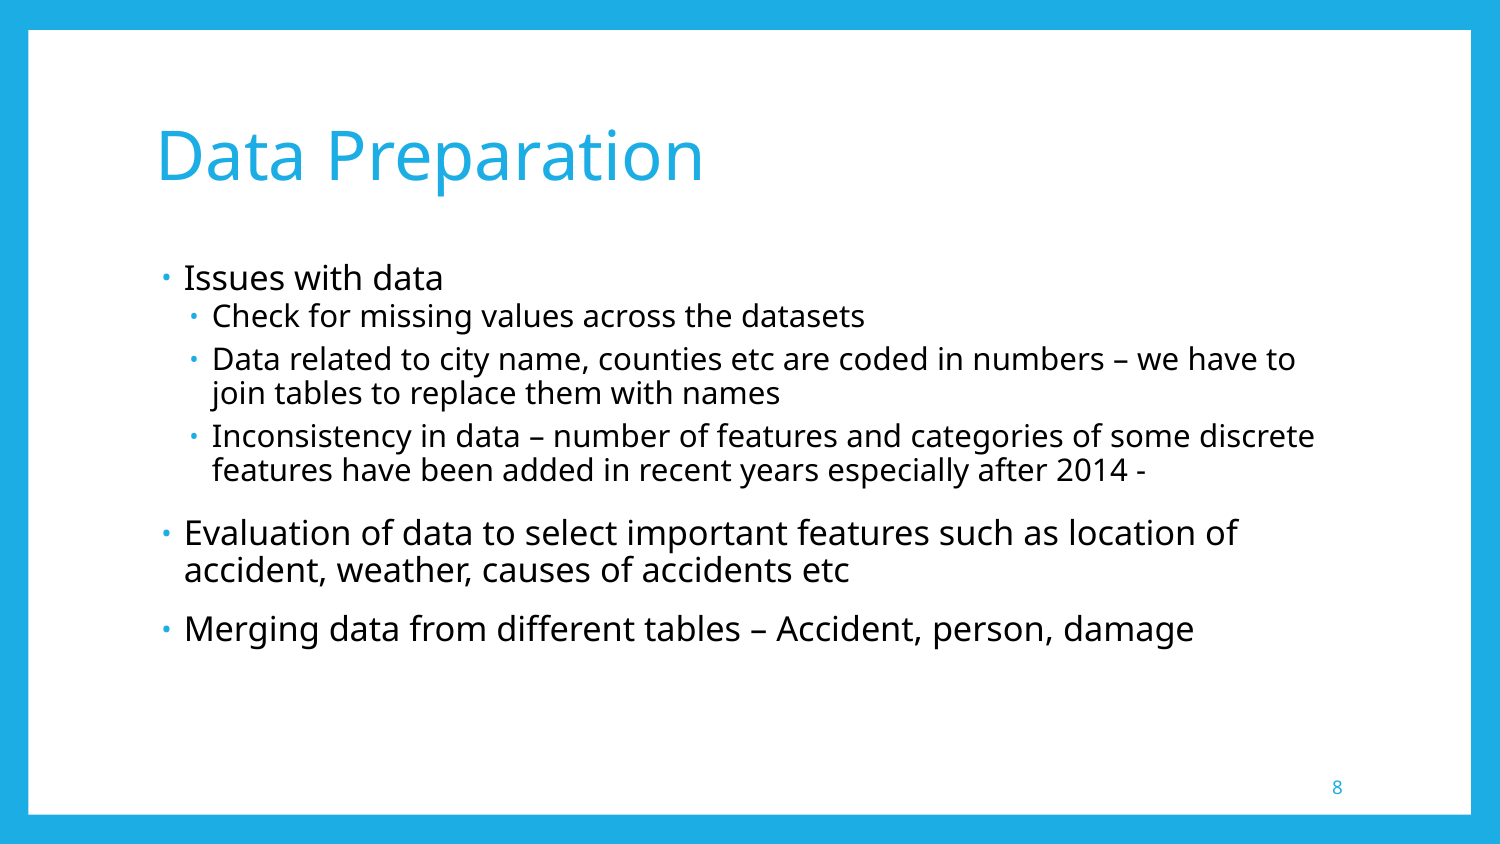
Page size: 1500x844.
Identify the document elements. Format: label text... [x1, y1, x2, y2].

title Data Preparation [140, 75, 1356, 242]
list Issues with data Check for missing values across the datasets Data related to city name, counties etc are coded in numbers – we have to join tables to replace them with names Inconsistency in data – number of features and categories of some discrete features have been added in recent years especially after 2014 - Evaluation of data to select important features such as location of accident, weather, causes of accidents etc Merging data from different tables – Accident, person, damage [140, 253, 1356, 750]
slide_number 8 [1147, 765, 1358, 811]
